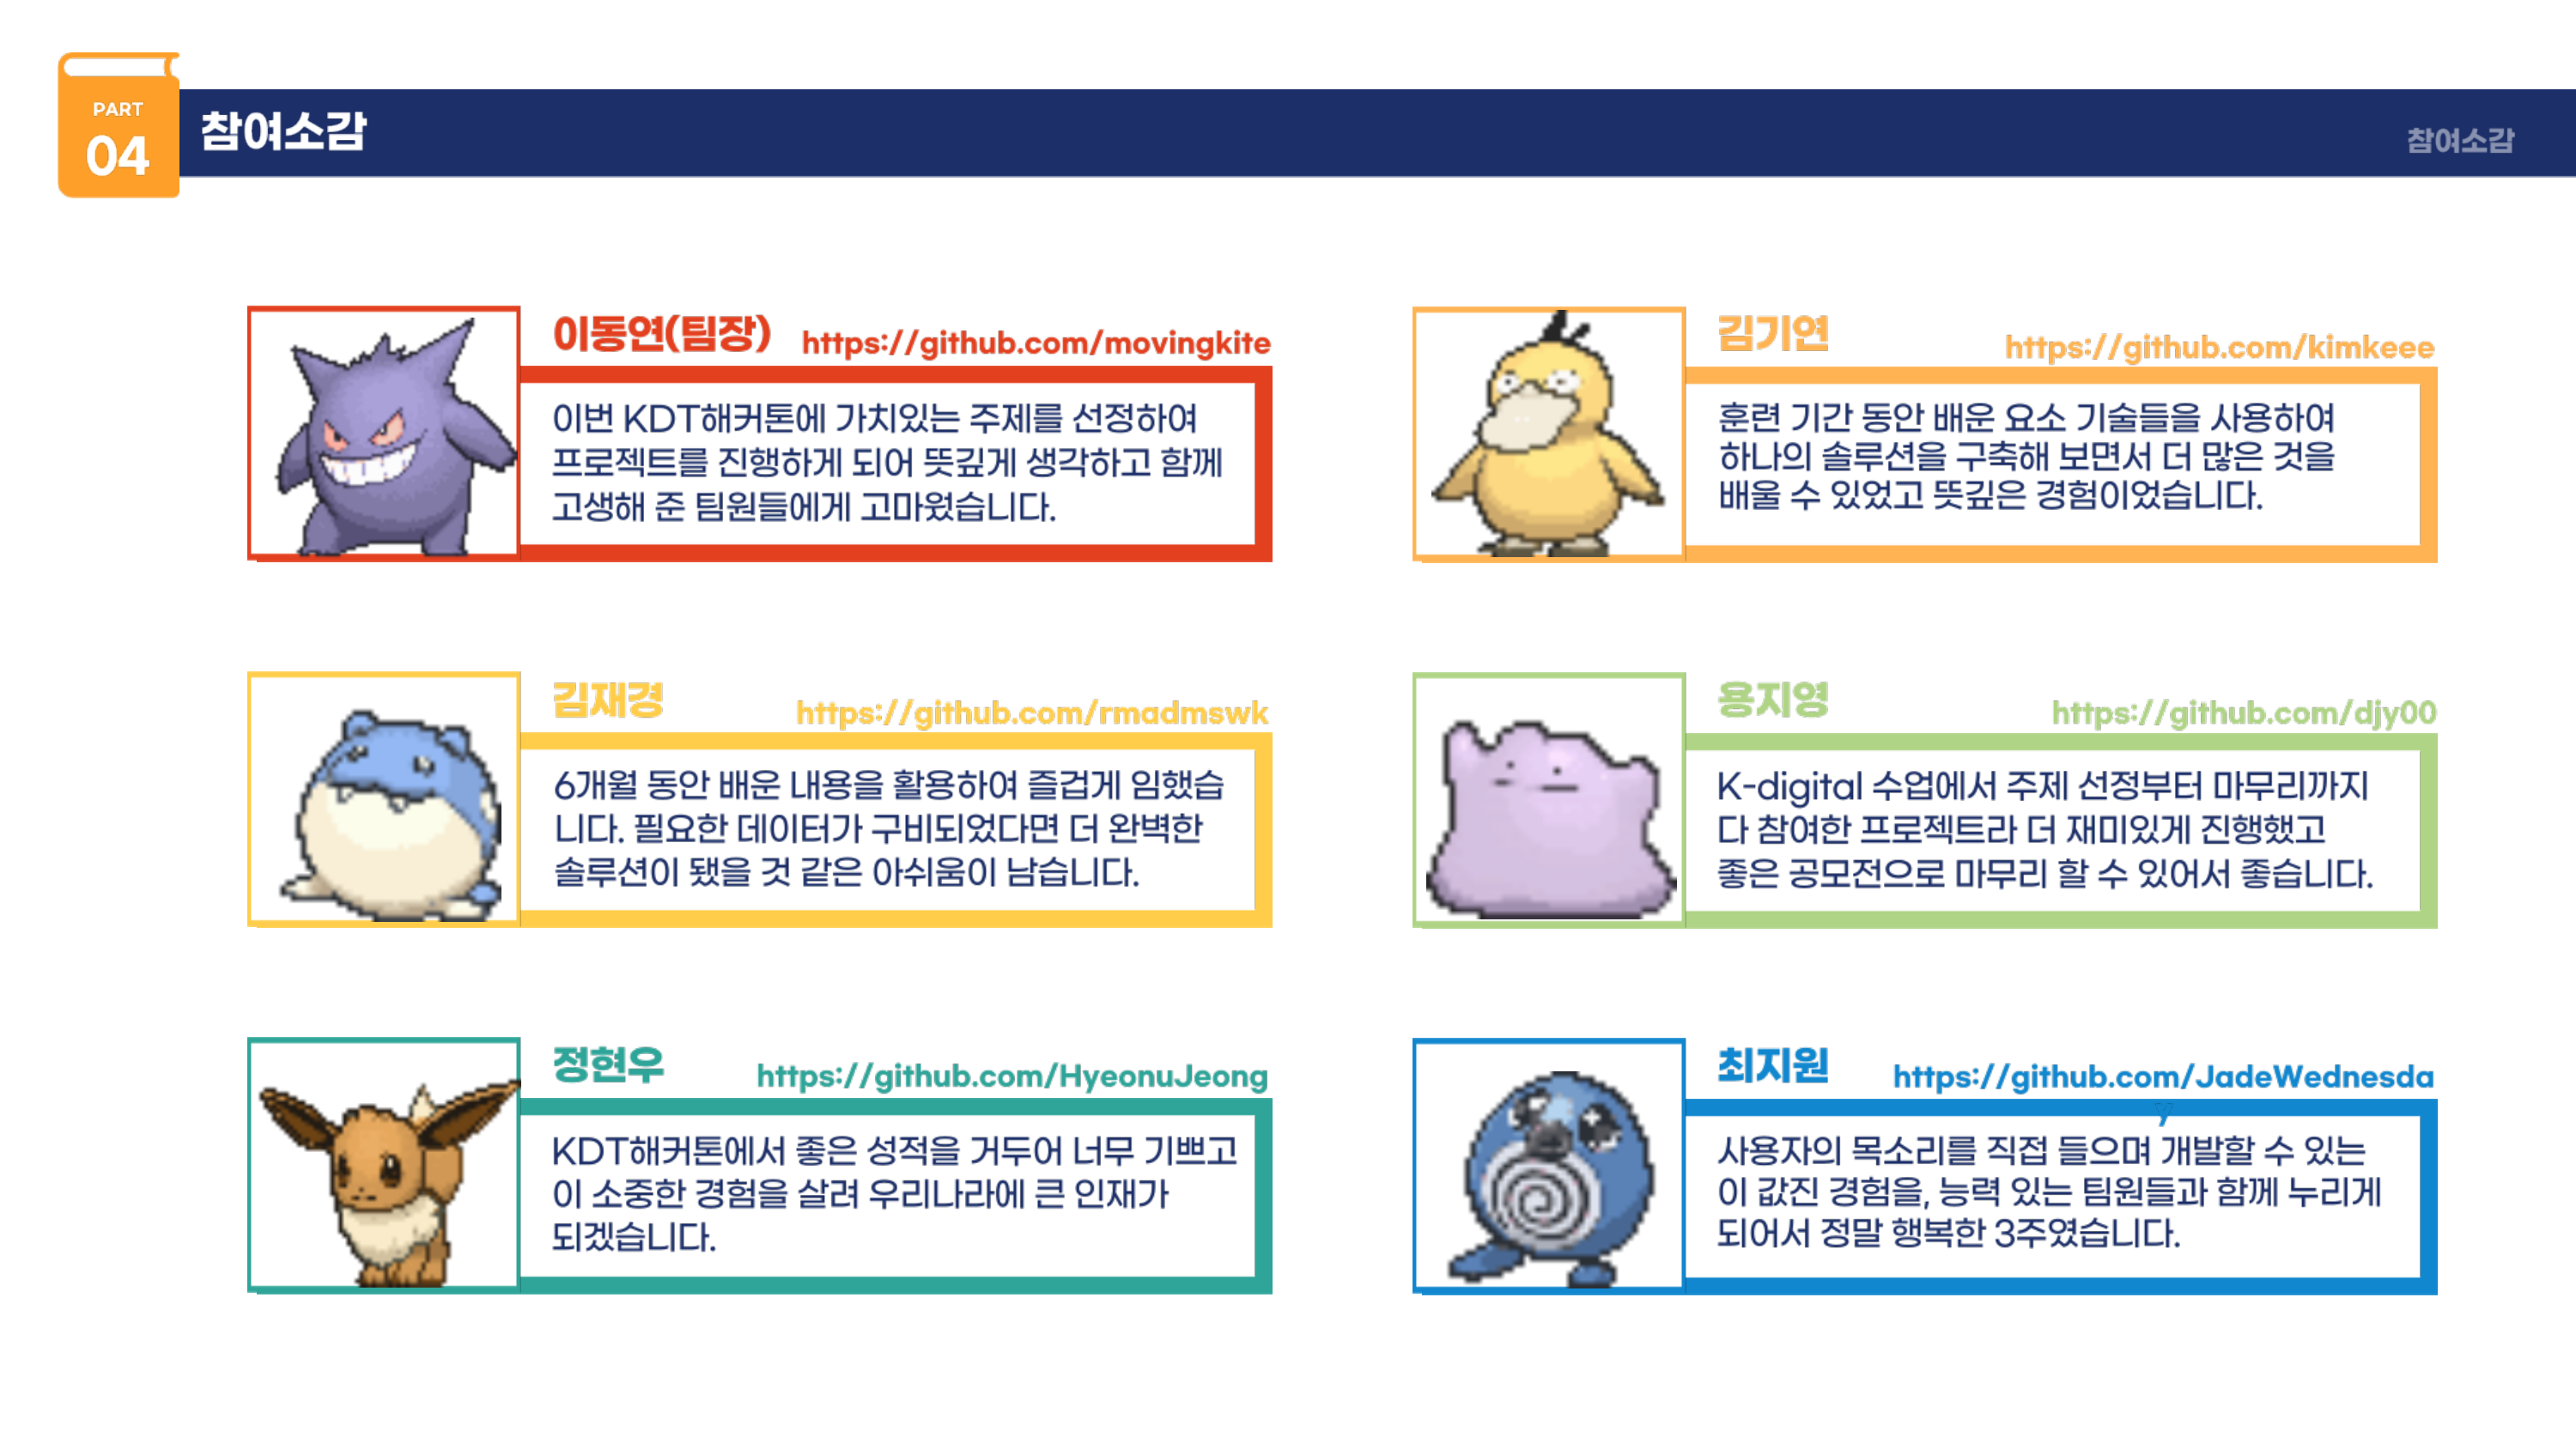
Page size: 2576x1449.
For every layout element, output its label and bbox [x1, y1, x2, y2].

picture [256, 1059, 521, 1288]
picture [1438, 1036, 2448, 1288]
picture [257, 318, 518, 560]
text_box [58, 52, 179, 198]
picture [1967, 693, 2451, 745]
text_box [526, 1098, 1273, 1294]
text_box [184, 89, 2576, 178]
text_box [1413, 1038, 1688, 1294]
picture [1710, 670, 1848, 752]
text_box [1691, 367, 2438, 563]
text_box [1413, 672, 1688, 928]
picture [1942, 326, 2448, 379]
text_box [1847, 1099, 1882, 1125]
text_box [247, 305, 523, 561]
picture [545, 670, 683, 737]
picture [1431, 310, 1669, 557]
text_box [526, 366, 1273, 562]
picture [1711, 761, 2390, 917]
text_box [1413, 306, 1688, 561]
picture [549, 760, 1240, 915]
picture [270, 706, 501, 922]
text_box [1691, 733, 2438, 930]
picture [756, 693, 1282, 745]
picture [192, 99, 389, 172]
text_box [1735, 1147, 2438, 1295]
picture [545, 303, 1285, 374]
picture [1426, 715, 1677, 920]
picture [546, 1125, 1255, 1279]
picture [77, 98, 172, 210]
picture [545, 1035, 684, 1102]
text_box [526, 732, 1273, 929]
picture [1712, 394, 2351, 539]
picture [2129, 114, 2529, 175]
picture [1710, 304, 1848, 371]
picture [736, 1056, 1282, 1107]
text_box [247, 1037, 523, 1293]
text_box [247, 671, 523, 927]
picture [546, 393, 1239, 550]
